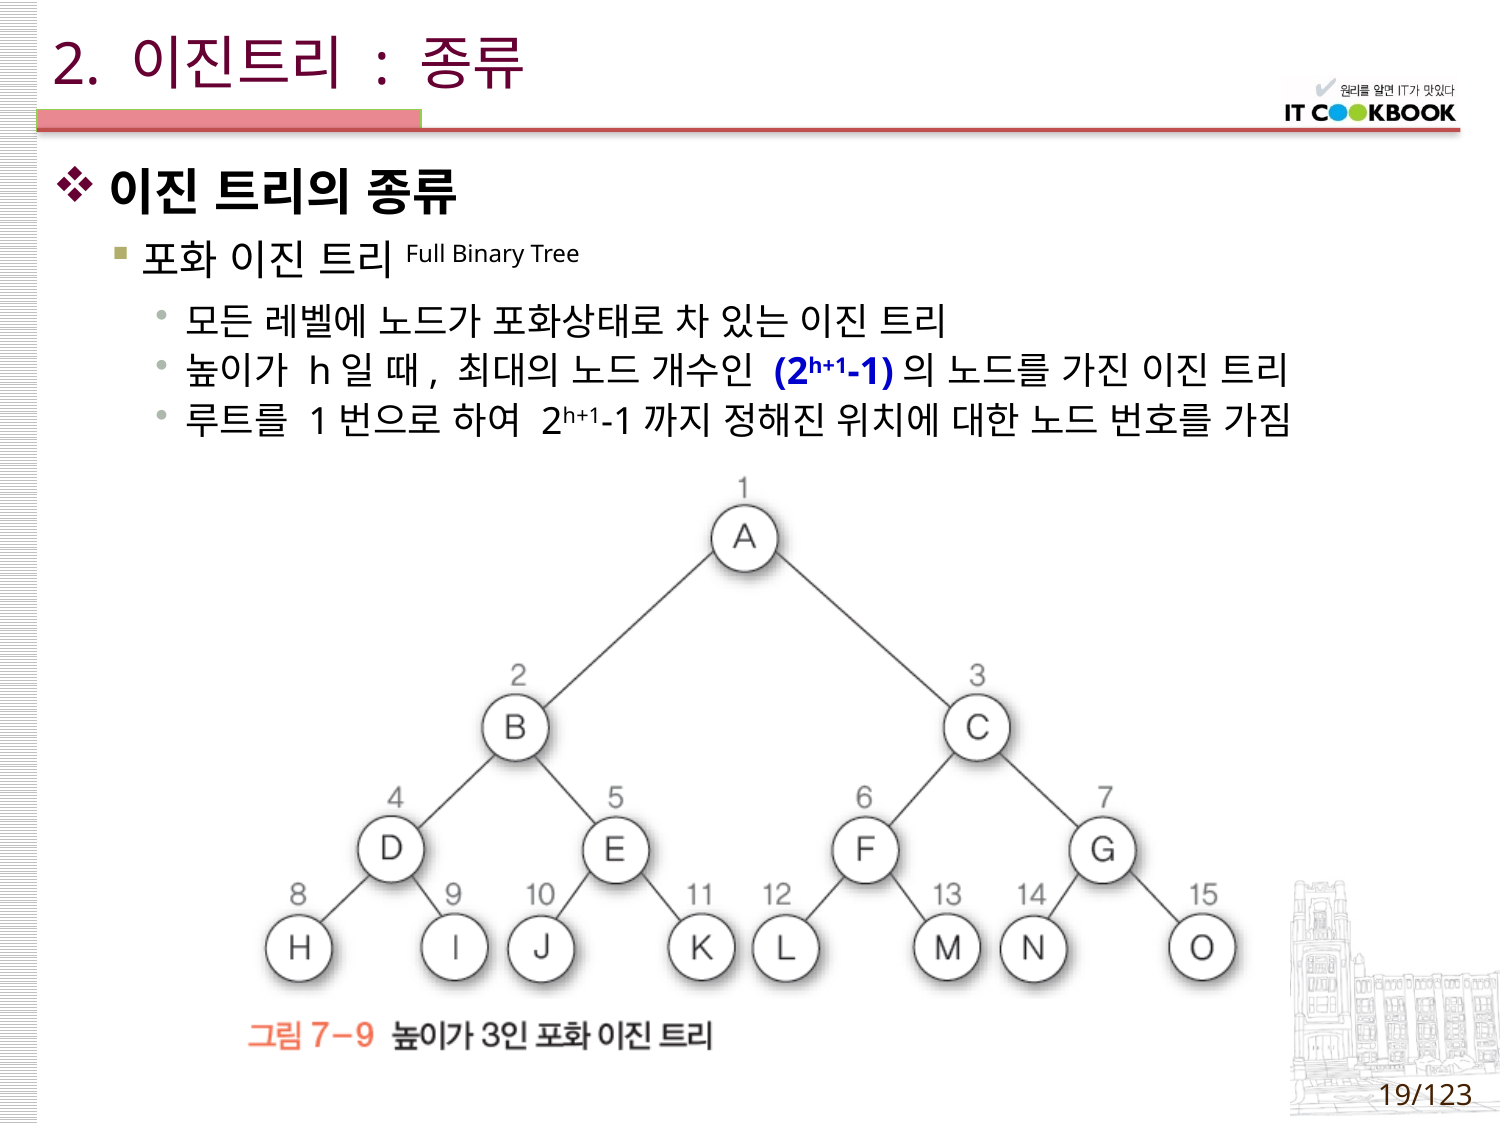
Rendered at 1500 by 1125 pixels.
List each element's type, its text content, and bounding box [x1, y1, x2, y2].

picture [238, 470, 1262, 1067]
title 2. 이진트리 : 종류 [37, 13, 1278, 109]
picture [1290, 874, 1500, 1125]
picture [1281, 75, 1459, 123]
list 이진 트리의 종류 포화 이진 트리Full Binary Tree 모든 레벨에 노드가 포화상태로 차 있는 이진 트리 높이가 h일 때, 최대의 노드 개수인 (2h+1-1)의 노드를 가진 이진 트리 루트를 1번으로 하여 2h+1-1까지 정해진 위치에 대한 노드 번호를 가짐 [37, 152, 1463, 1091]
